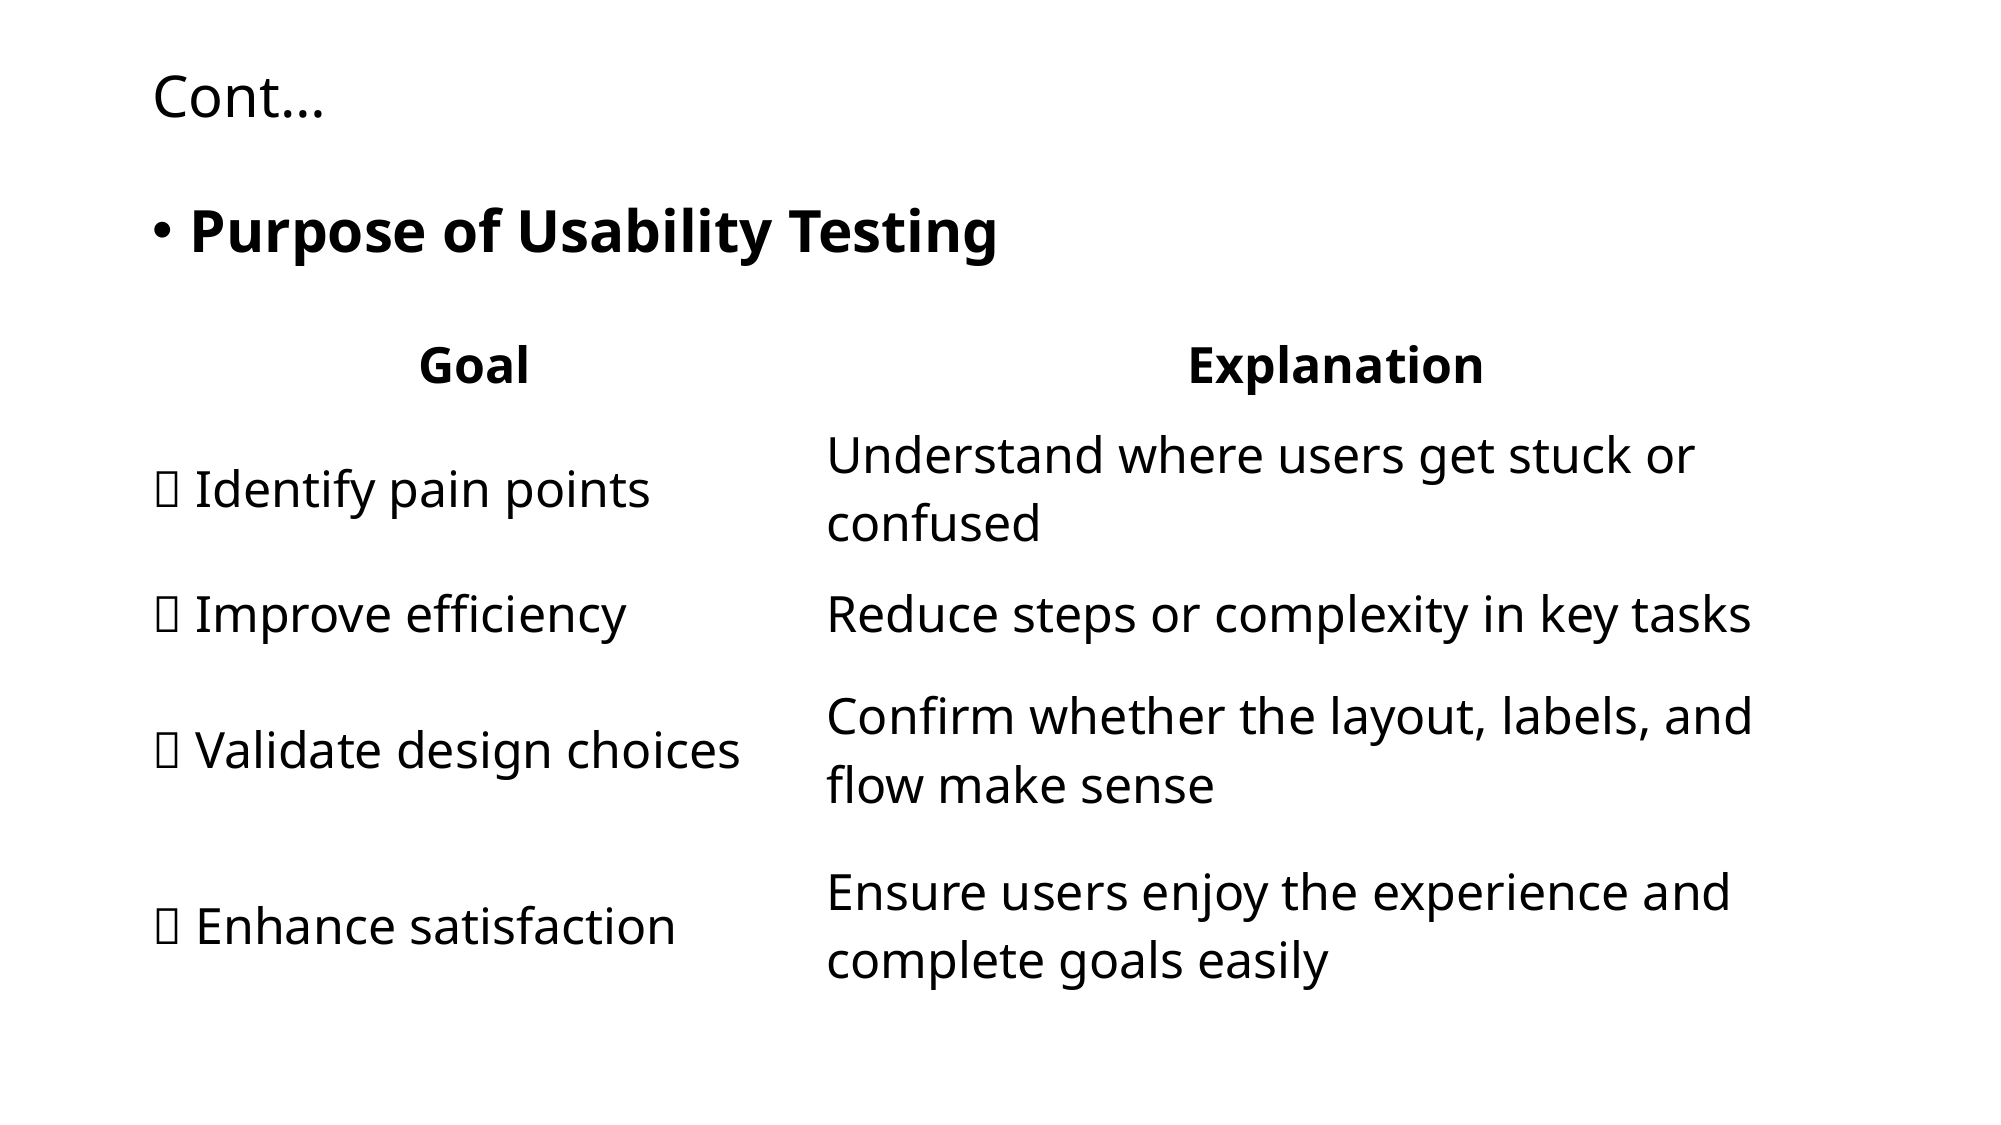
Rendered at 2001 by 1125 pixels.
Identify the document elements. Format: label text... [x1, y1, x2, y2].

list Purpose of Usability Testing [137, 194, 1863, 1014]
table_cell Ensure users enjoy the experience and complete goals easily [811, 837, 1862, 1013]
table_header Goal [137, 315, 811, 413]
table_header Explanation [811, 315, 1862, 413]
table_cell ✅ Enhance satisfaction [137, 837, 811, 1013]
table_cell ✅ Improve efficiency [137, 564, 811, 662]
title Cont… [137, 59, 1863, 138]
table_cell Reduce steps or complexity in key tasks [811, 564, 1862, 662]
table_cell Understand where users get stuck or confused [811, 413, 1862, 564]
table_cell ✅ Validate design choices [137, 662, 811, 837]
table_cell ✅ Identify pain points [137, 413, 811, 564]
table_cell Confirm whether the layout, labels, and flow make sense [811, 662, 1862, 837]
